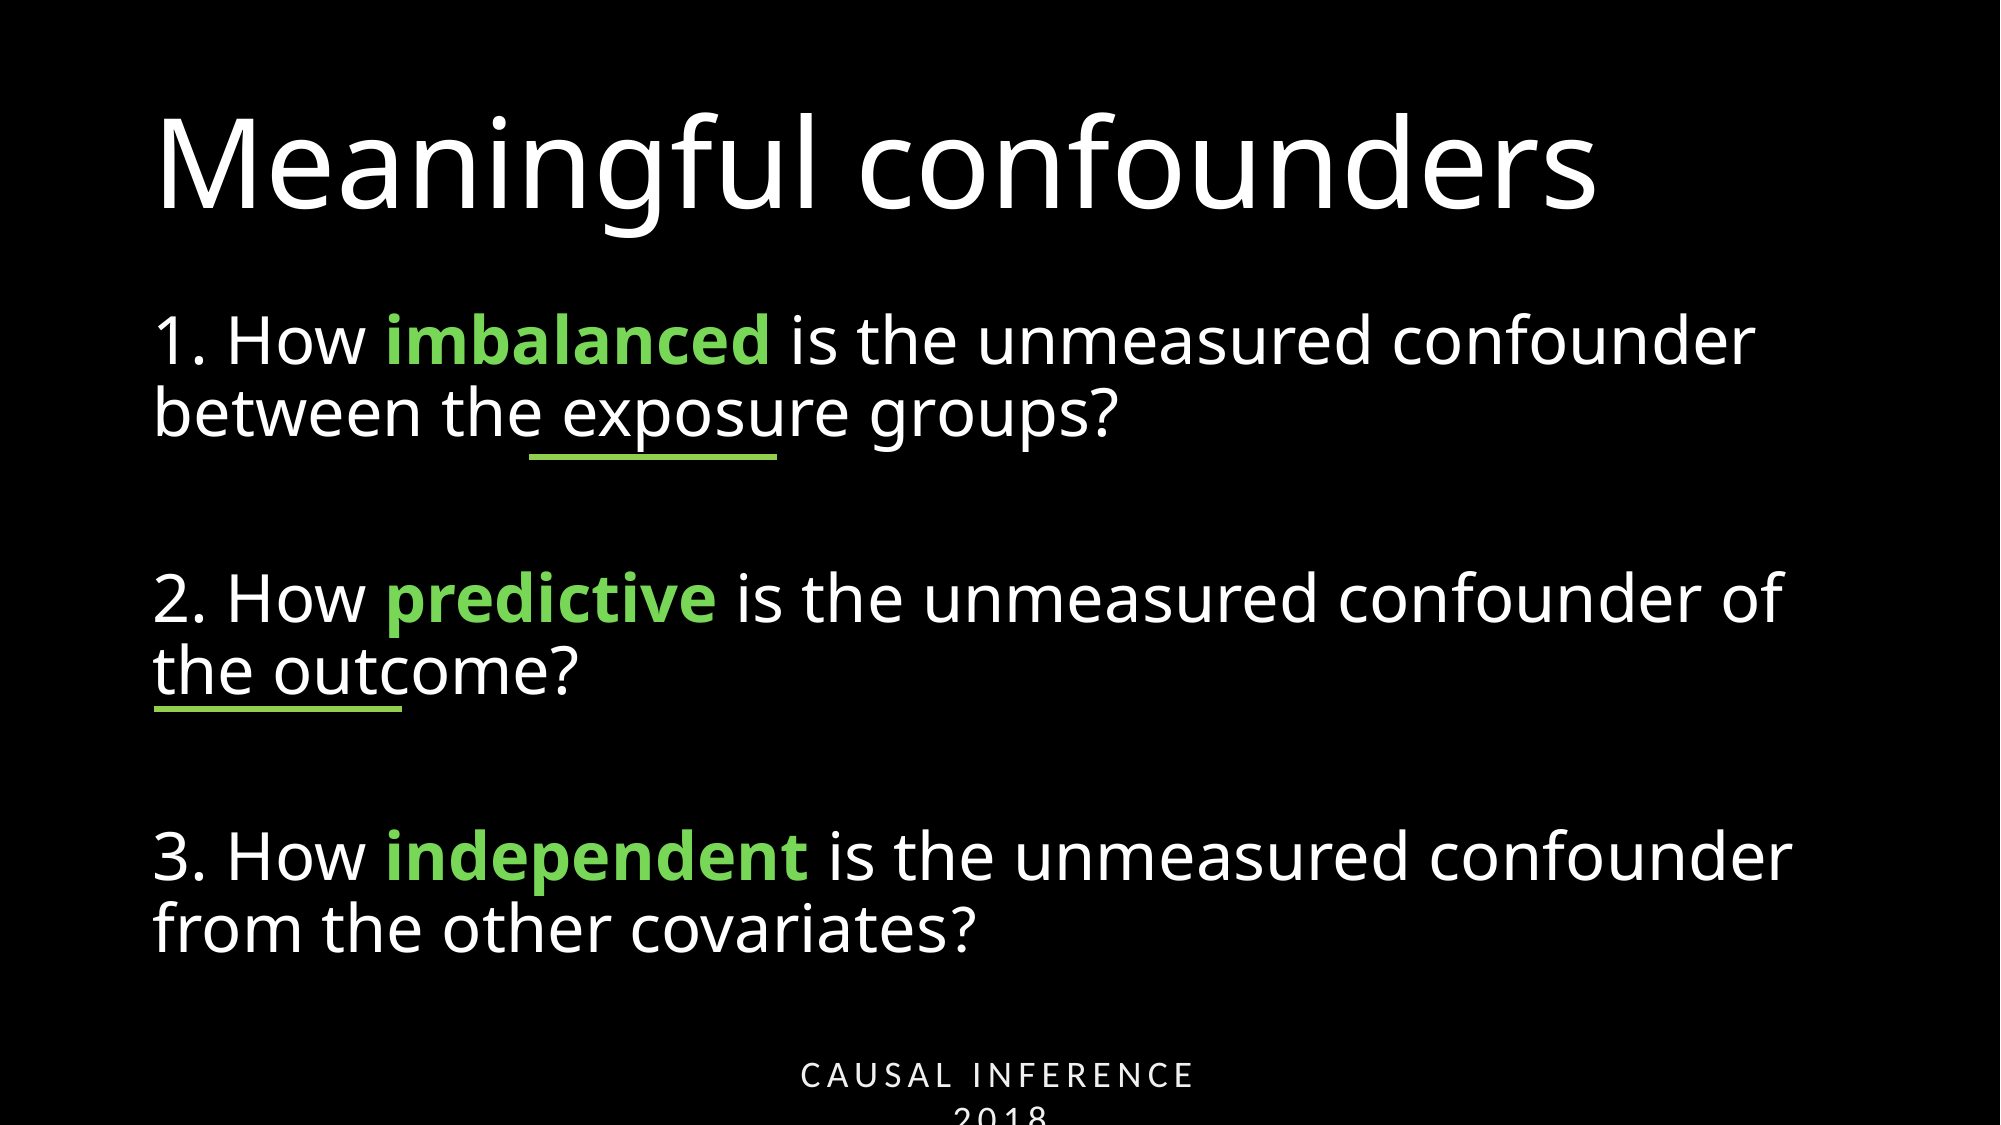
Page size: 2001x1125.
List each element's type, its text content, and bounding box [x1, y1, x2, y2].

title Meaningful confounders [137, 59, 1863, 278]
list 1. How imbalanced is the unmeasured confounder between the exposure groups? 2. How predictive is the unmeasured confounder of the outcome? 3. How independent is the unmeasured confounder from the other covariates? [137, 299, 1863, 1014]
